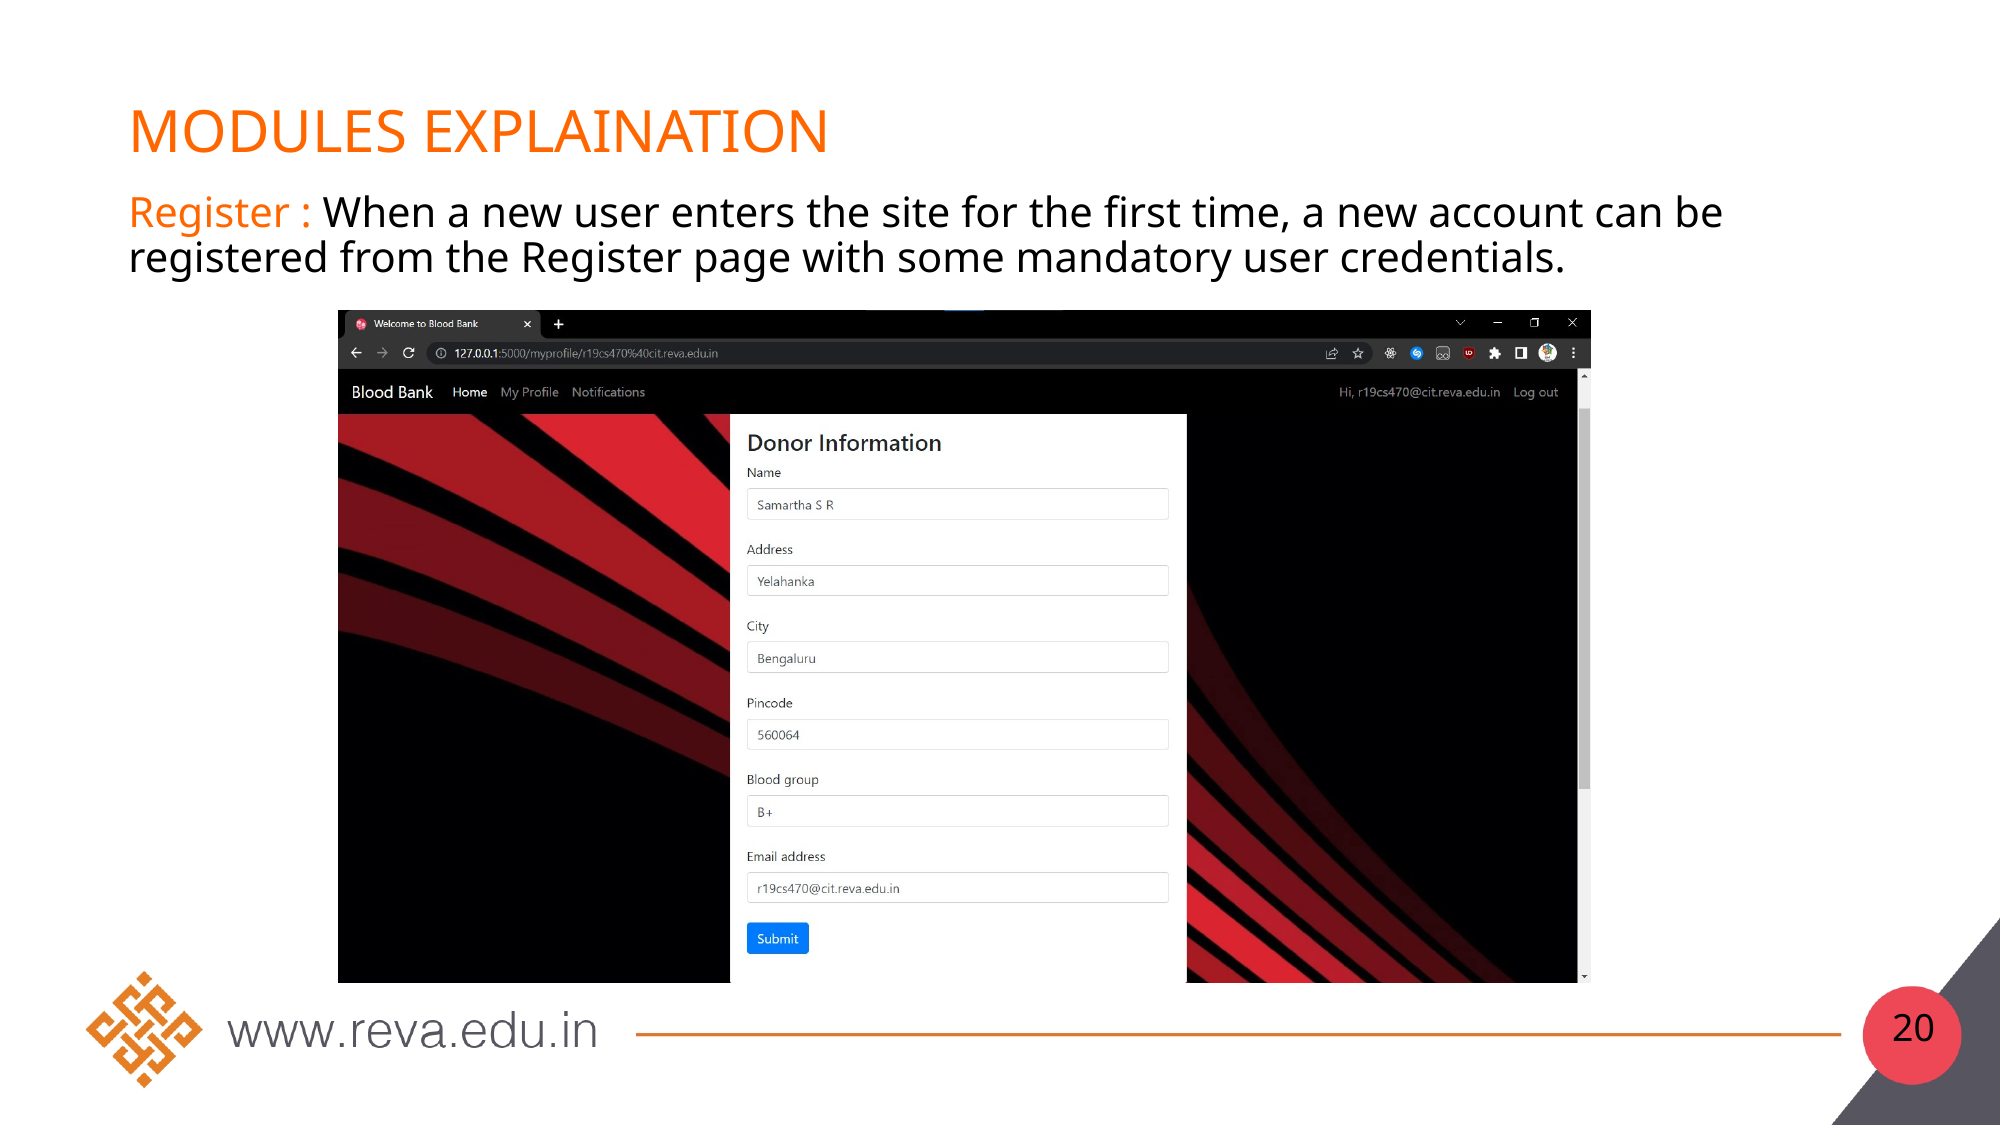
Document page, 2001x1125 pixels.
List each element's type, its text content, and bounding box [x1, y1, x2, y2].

slide_number 20 [1864, 999, 1963, 1060]
picture [0, 0, 2000, 1125]
list Register : When a new user enters the site for the first time, a new account can be registered from the Register page with some mandatory user credentials. [113, 184, 1803, 899]
title Modules explaination [114, 64, 1134, 184]
